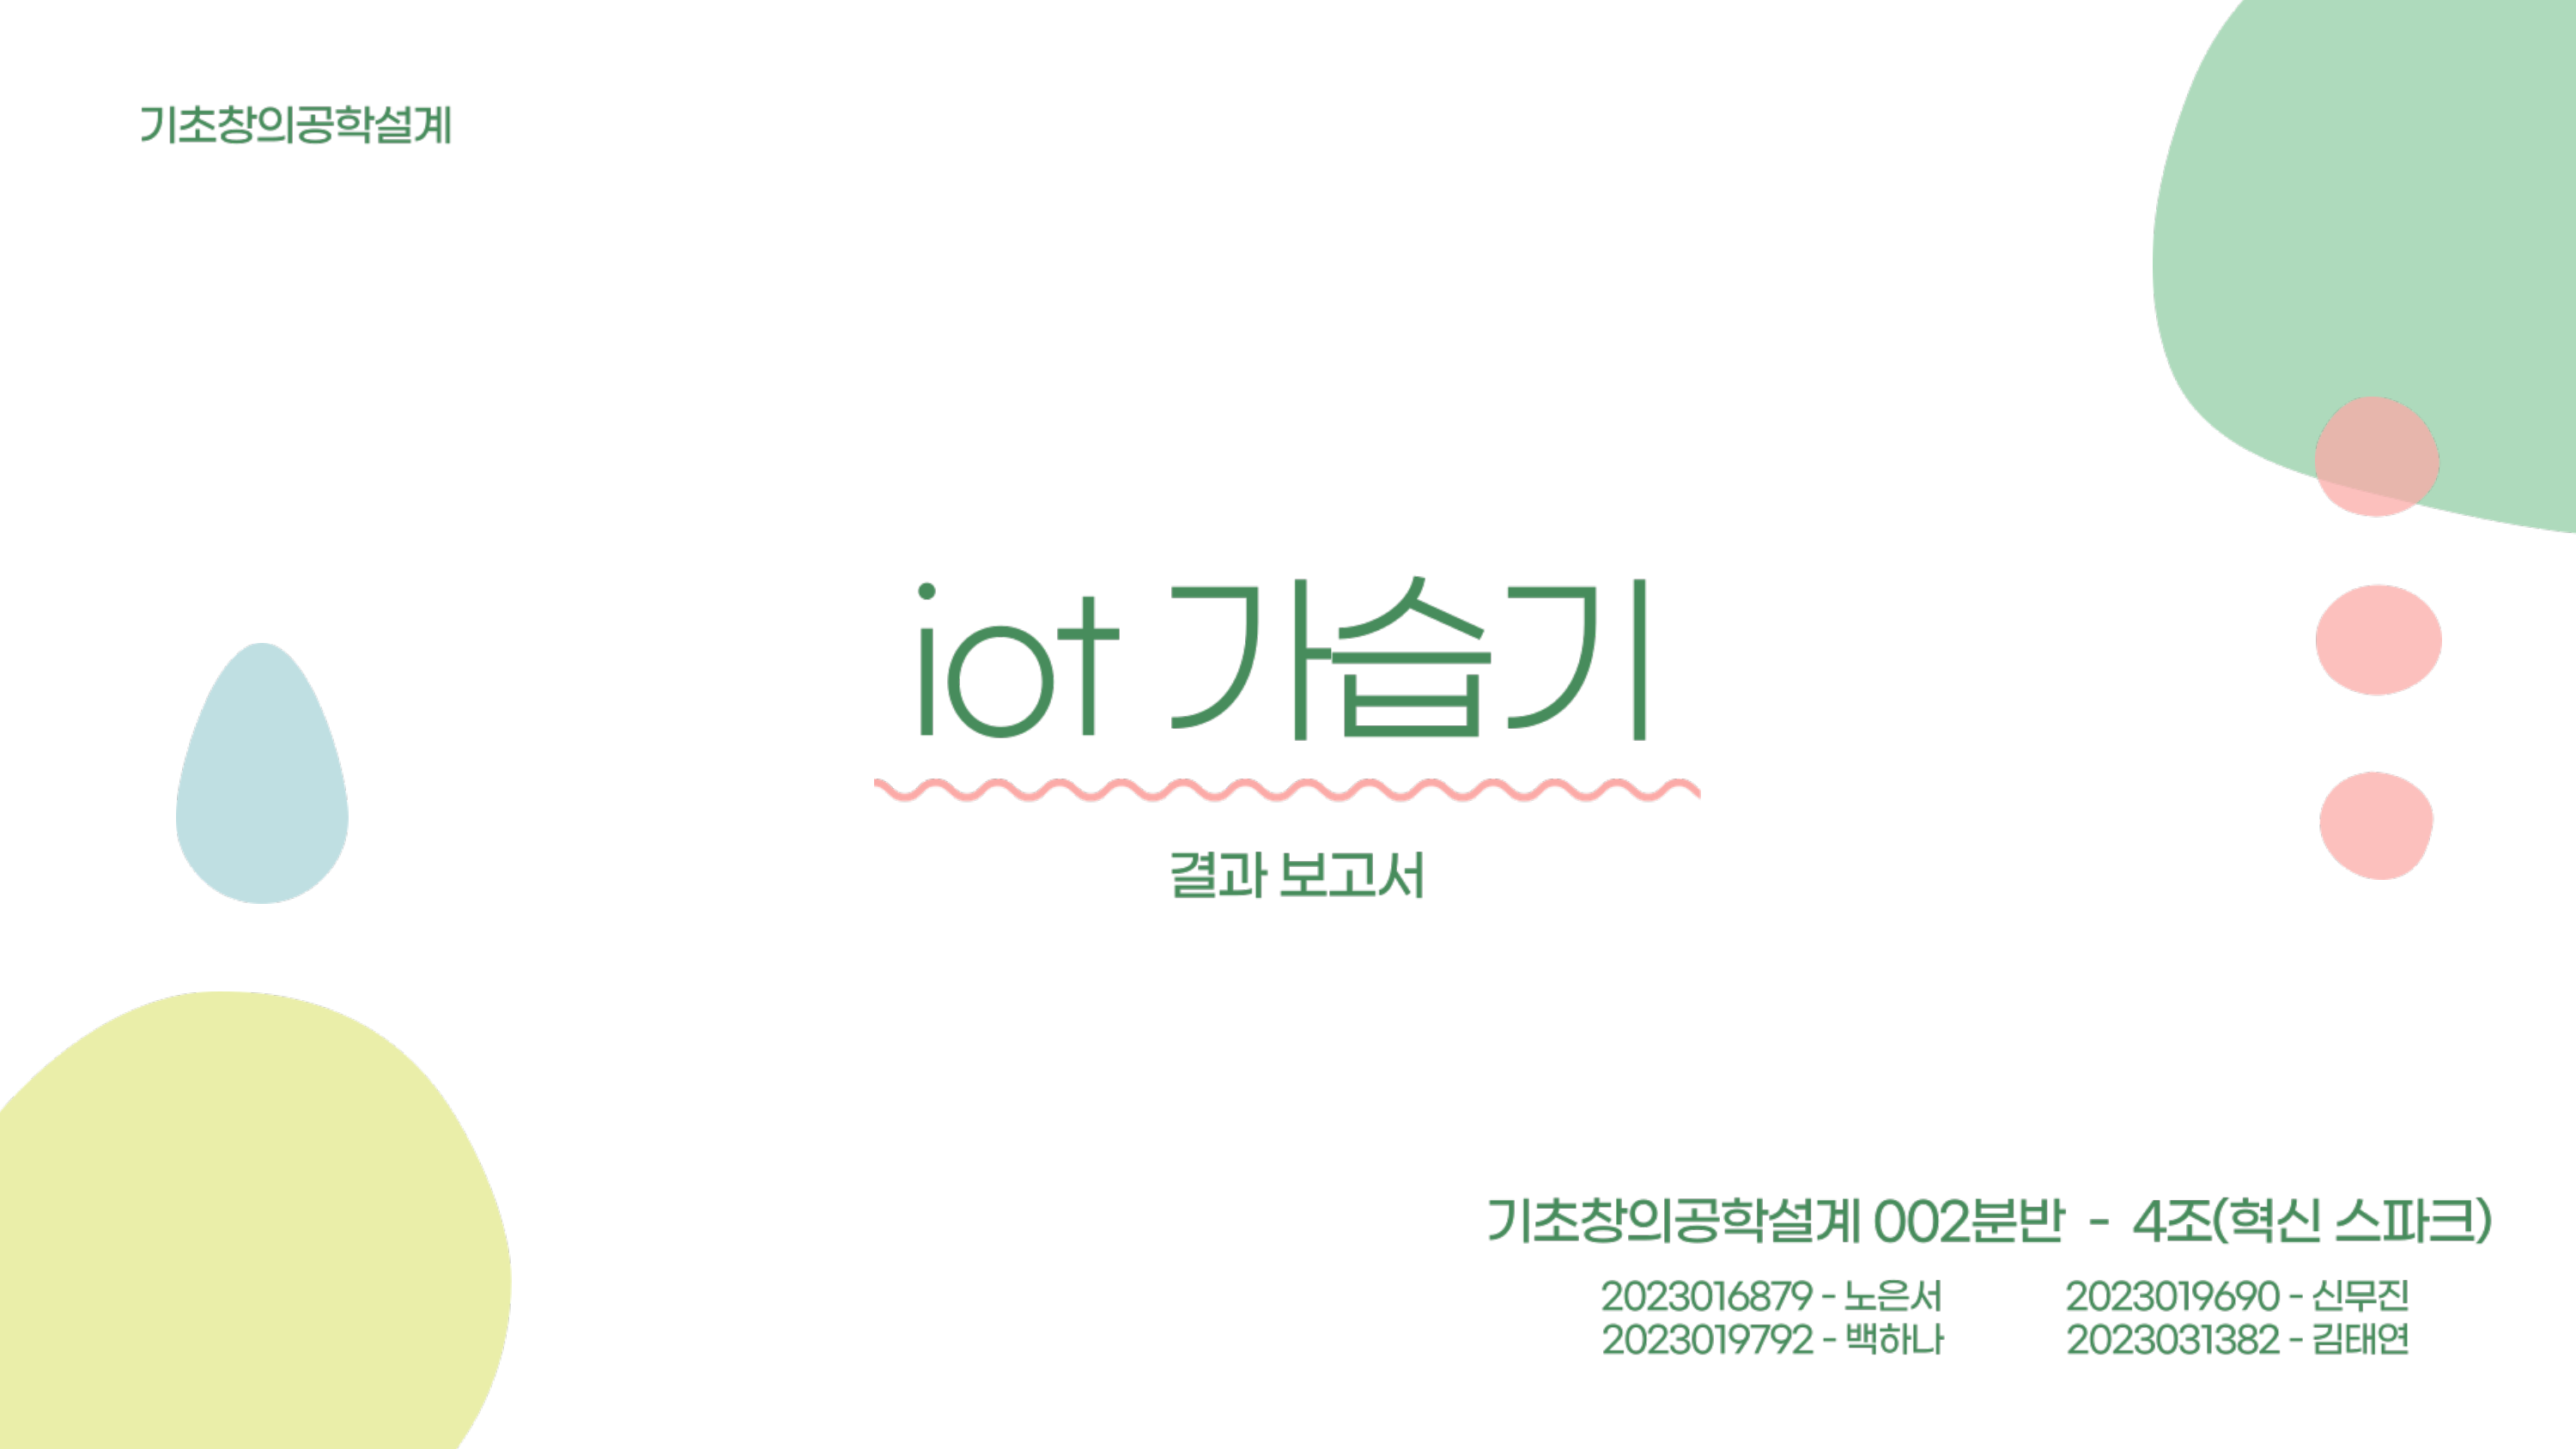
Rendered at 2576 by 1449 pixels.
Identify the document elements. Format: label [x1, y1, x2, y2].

text_box [2314, 397, 2442, 880]
picture [121, 82, 498, 190]
picture [1352, 1171, 2566, 1399]
text_box [874, 778, 1701, 803]
text_box [0, 991, 512, 1449]
picture [535, 475, 1934, 969]
text_box [176, 643, 349, 904]
text_box [2153, 0, 2576, 537]
